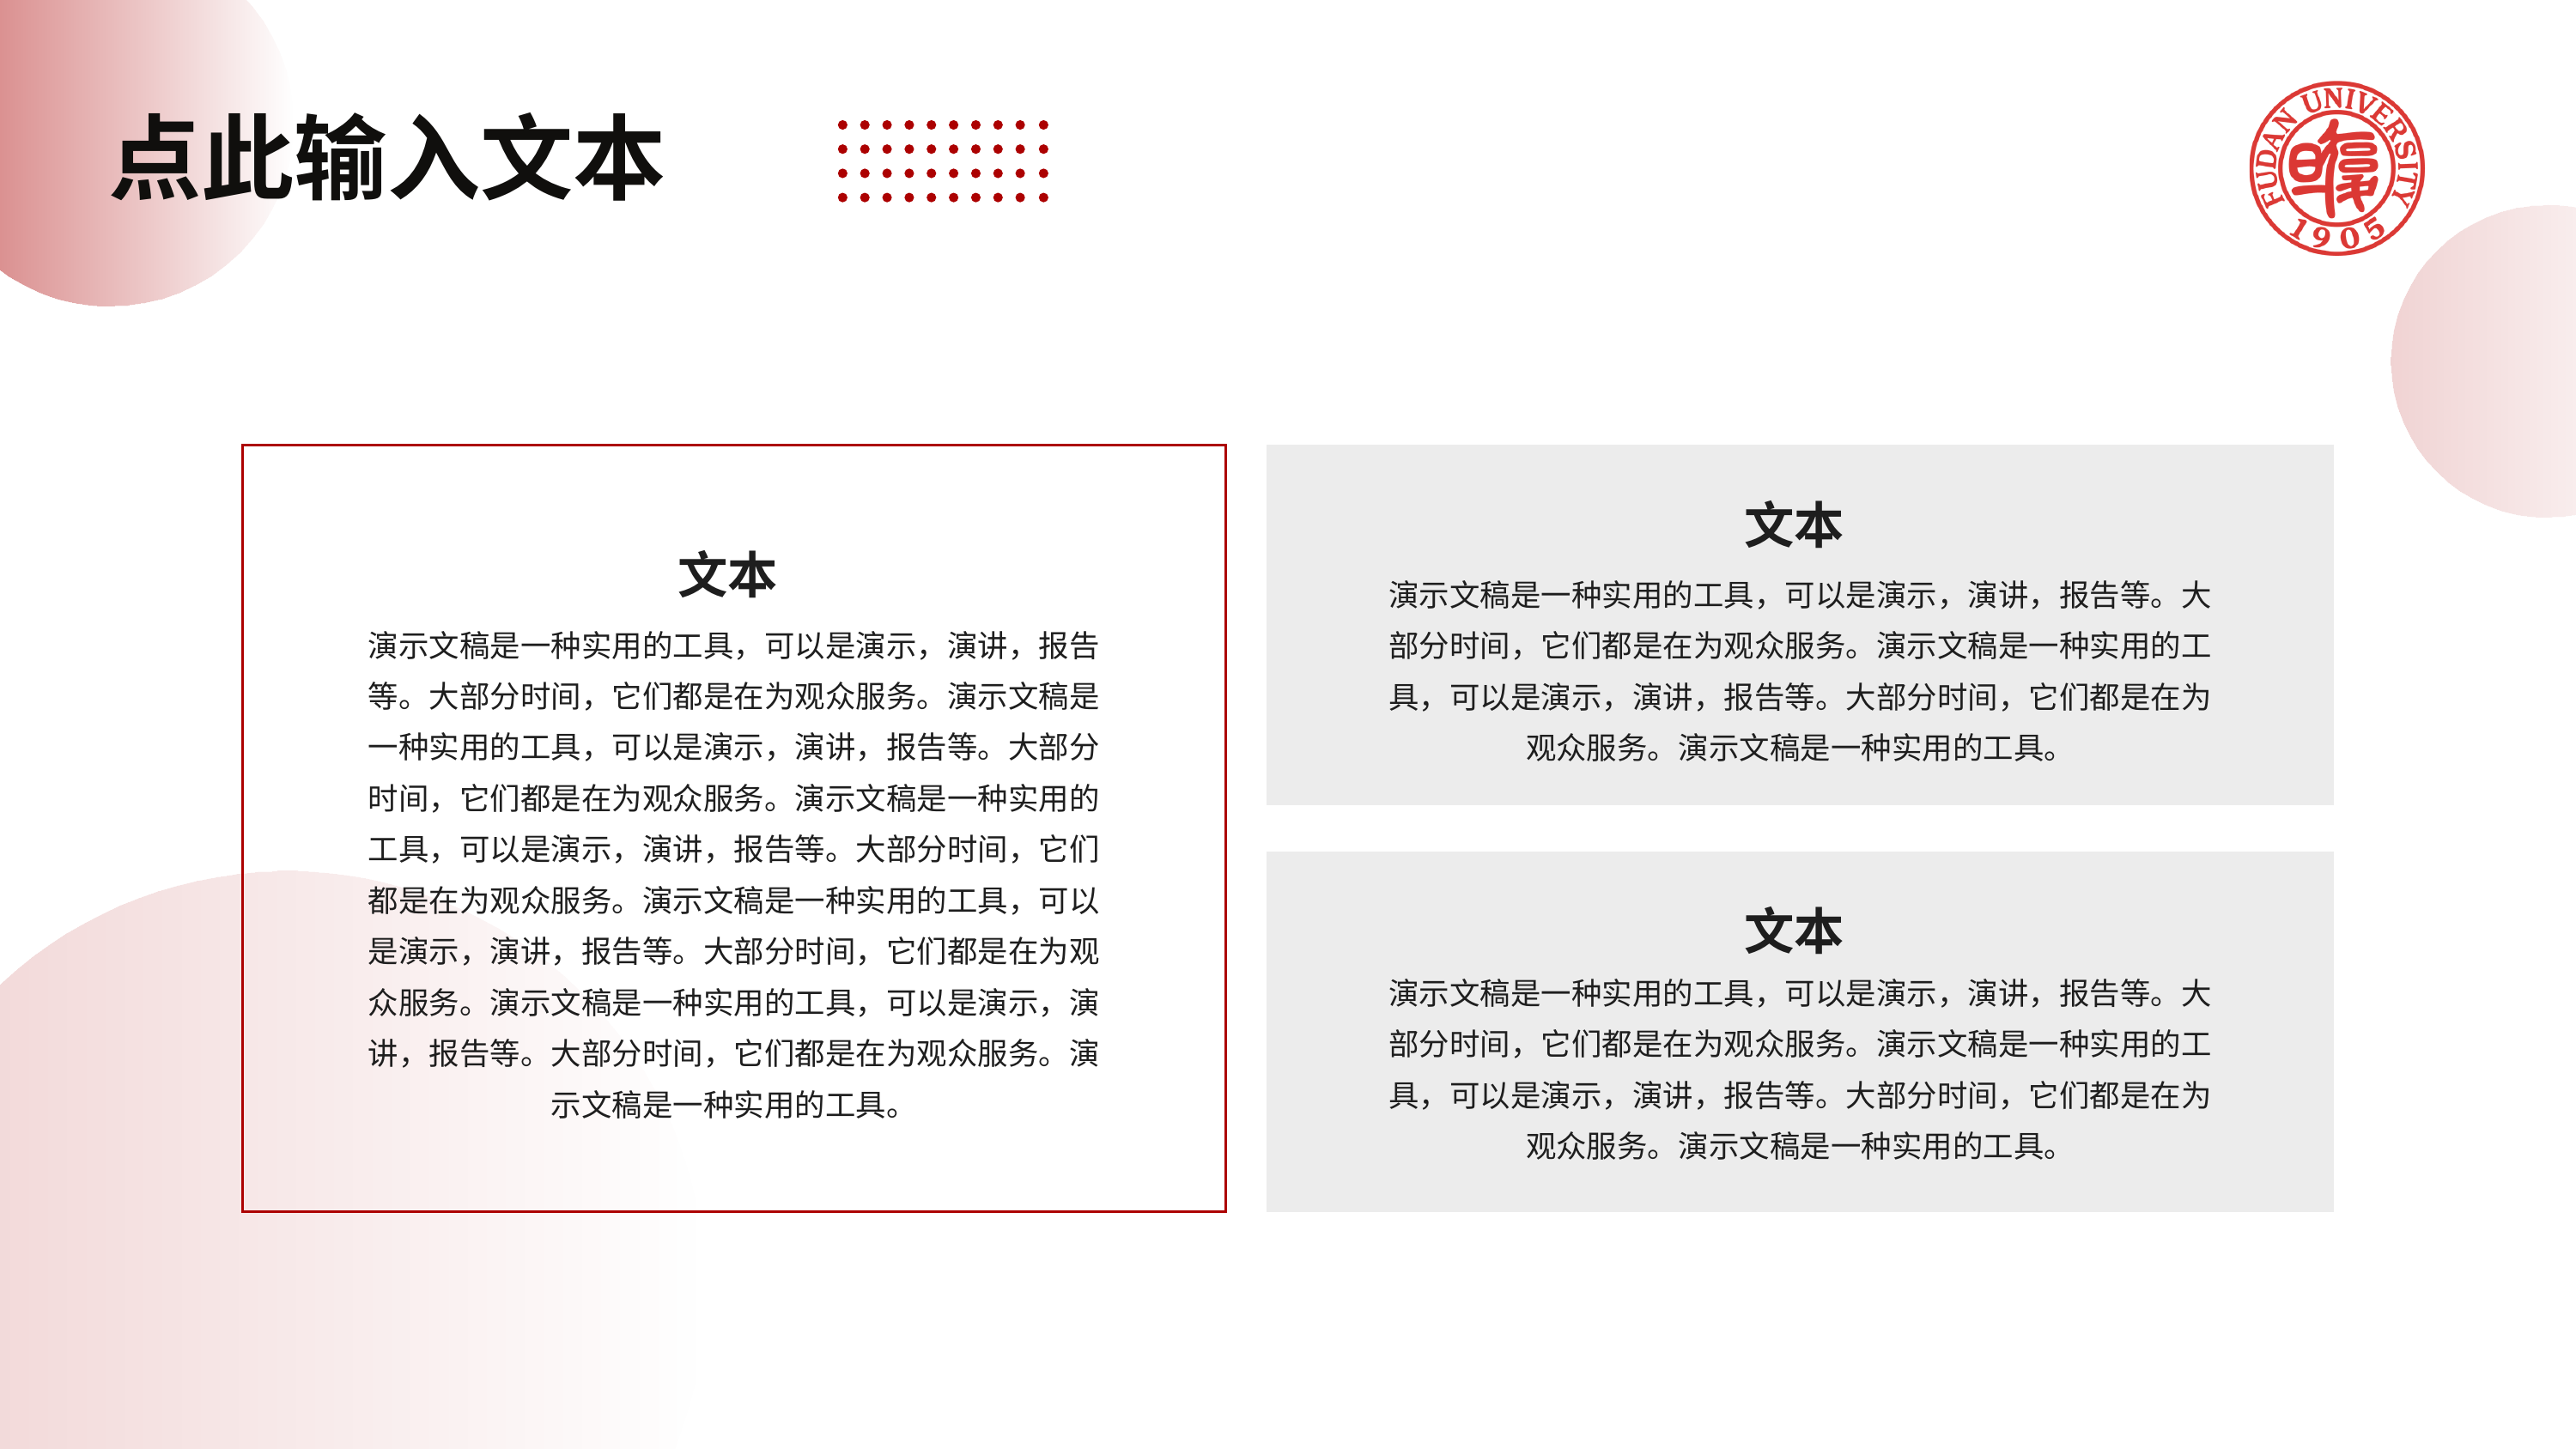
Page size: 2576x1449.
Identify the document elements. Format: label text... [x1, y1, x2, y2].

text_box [1267, 851, 2334, 1212]
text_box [2391, 204, 2576, 518]
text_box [1267, 445, 2334, 806]
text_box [0, 870, 706, 1449]
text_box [837, 119, 1049, 203]
text_box 点此输入文本 [299, 100, 971, 212]
text_box [2249, 67, 2432, 256]
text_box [241, 445, 1226, 1213]
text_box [0, 0, 295, 307]
